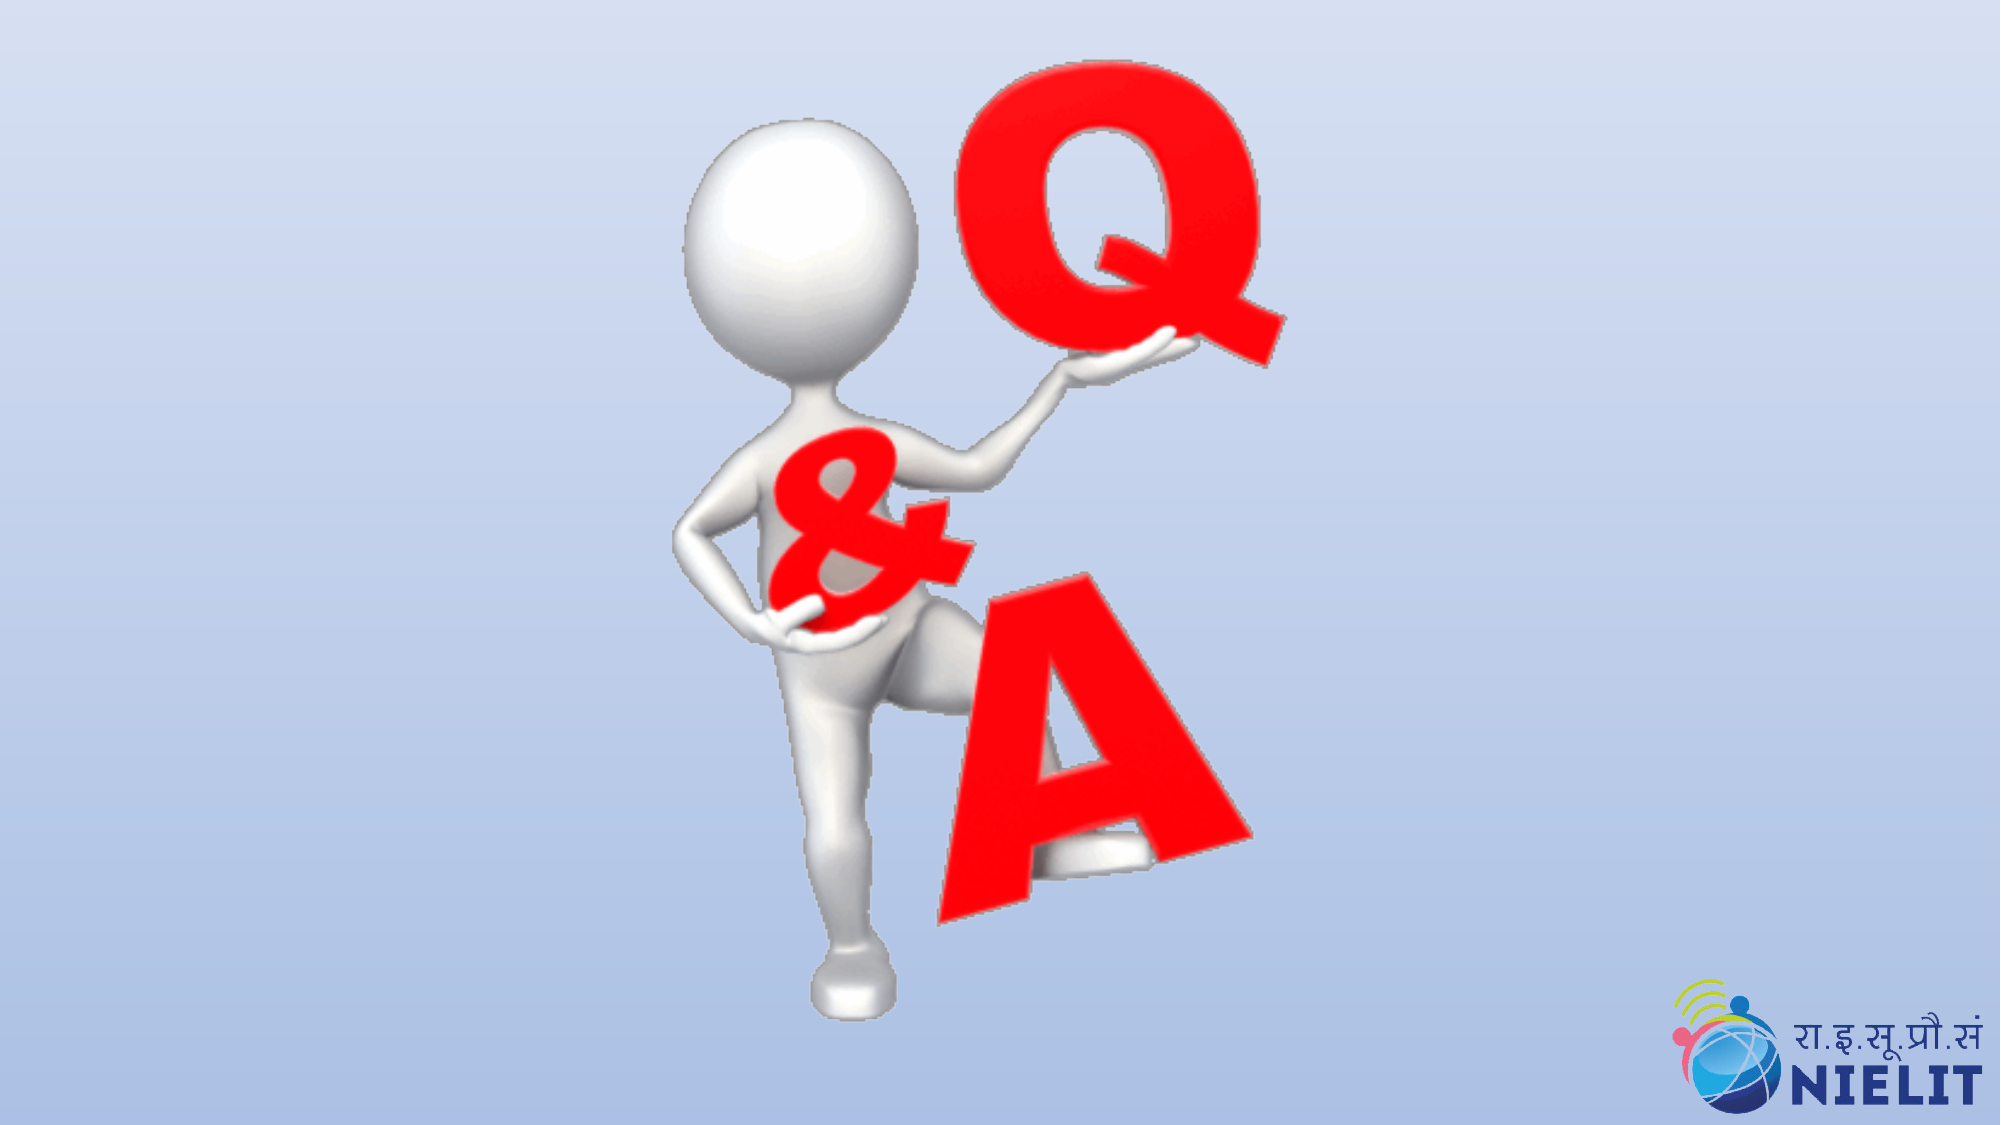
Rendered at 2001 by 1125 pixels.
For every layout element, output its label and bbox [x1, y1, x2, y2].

picture [1672, 979, 1983, 1114]
list [614, 0, 1318, 1125]
